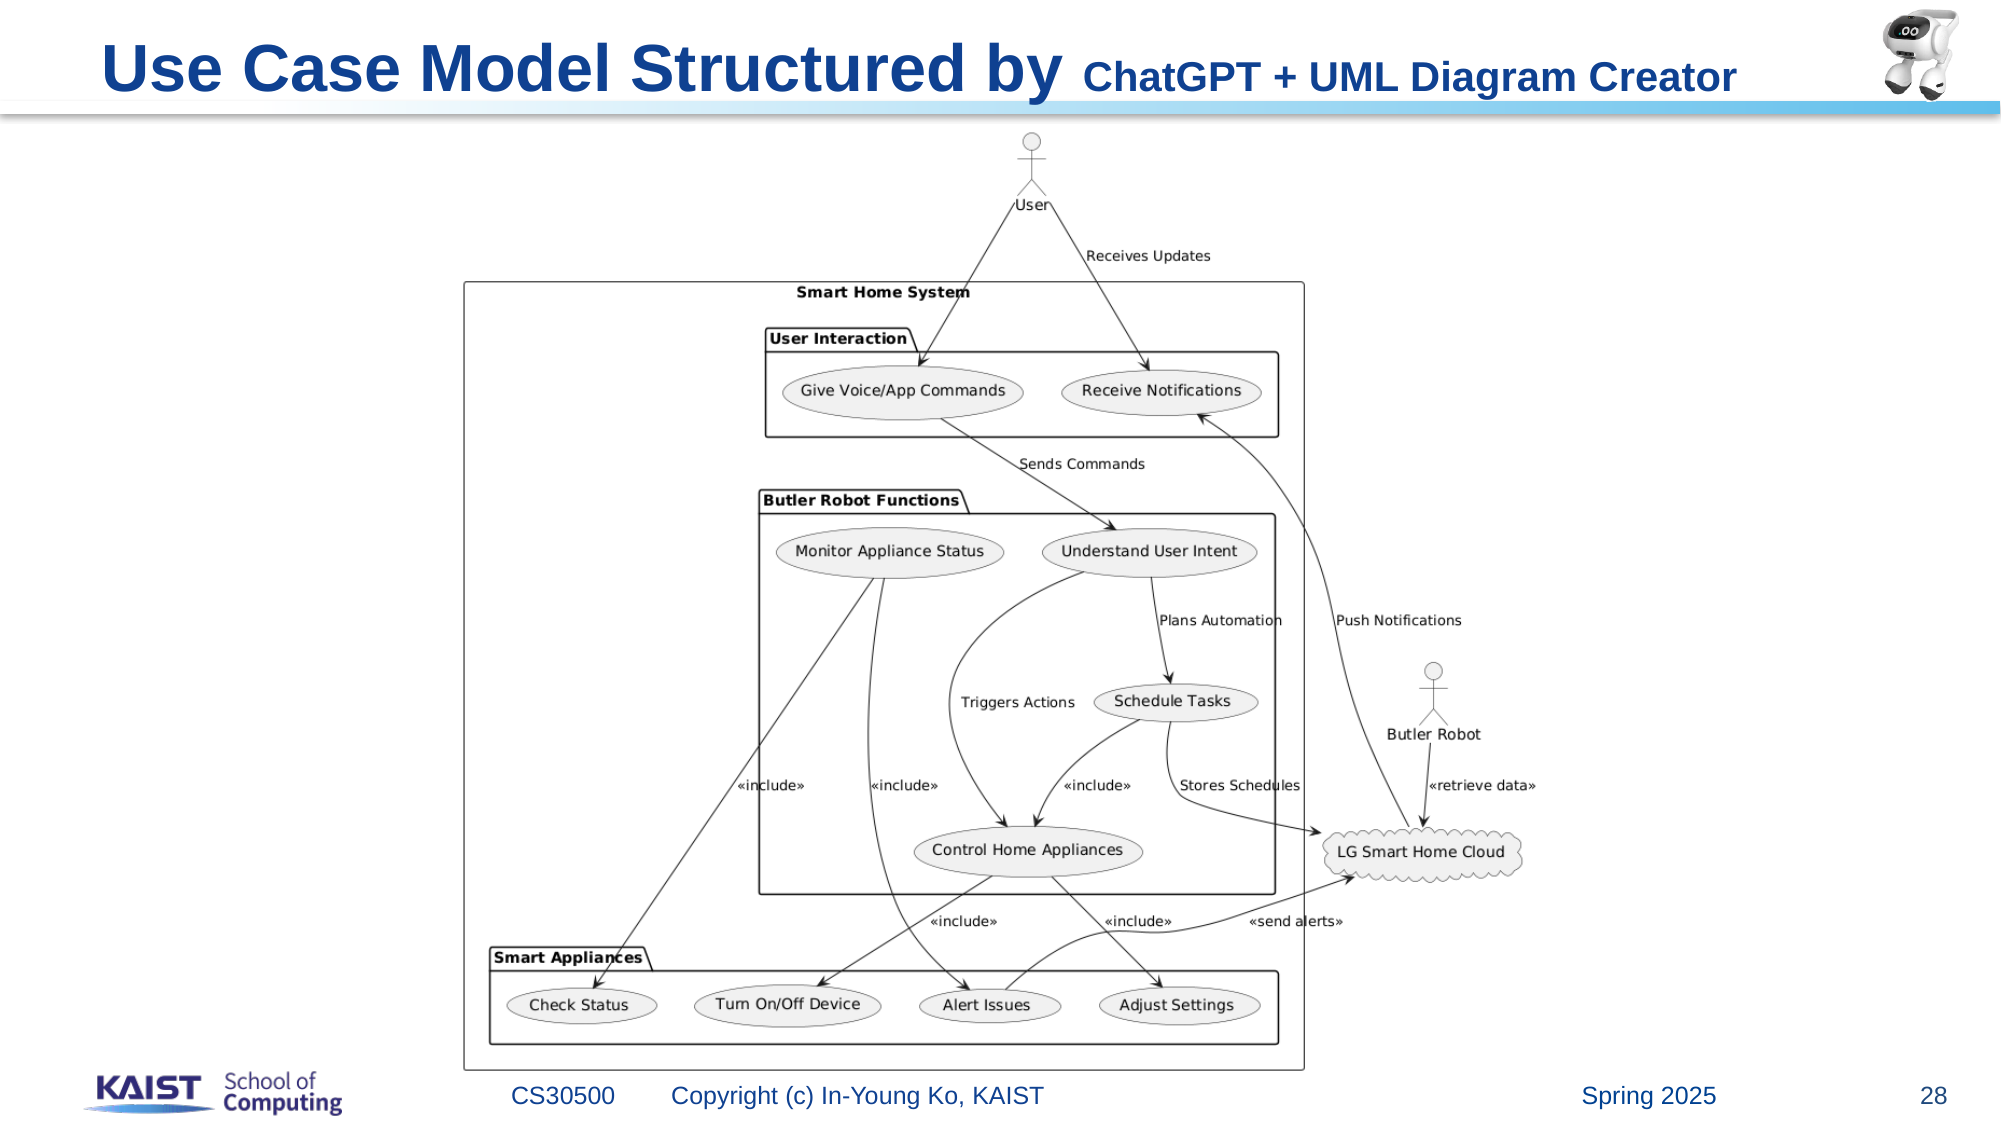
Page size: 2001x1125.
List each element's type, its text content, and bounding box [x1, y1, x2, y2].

slide_number Spring 2025 [1566, 1064, 1800, 1125]
picture [455, 126, 1544, 1075]
title Use Case Model Structured by ChatGPT + UML Diagram Creator [86, 19, 1874, 112]
picture [1877, 2, 1964, 107]
slide_number 28 [1833, 1065, 1963, 1125]
picture [80, 1054, 342, 1125]
footer CS30500 Copyright (c) In-Young Ko, KAIST [496, 1083, 1517, 1125]
